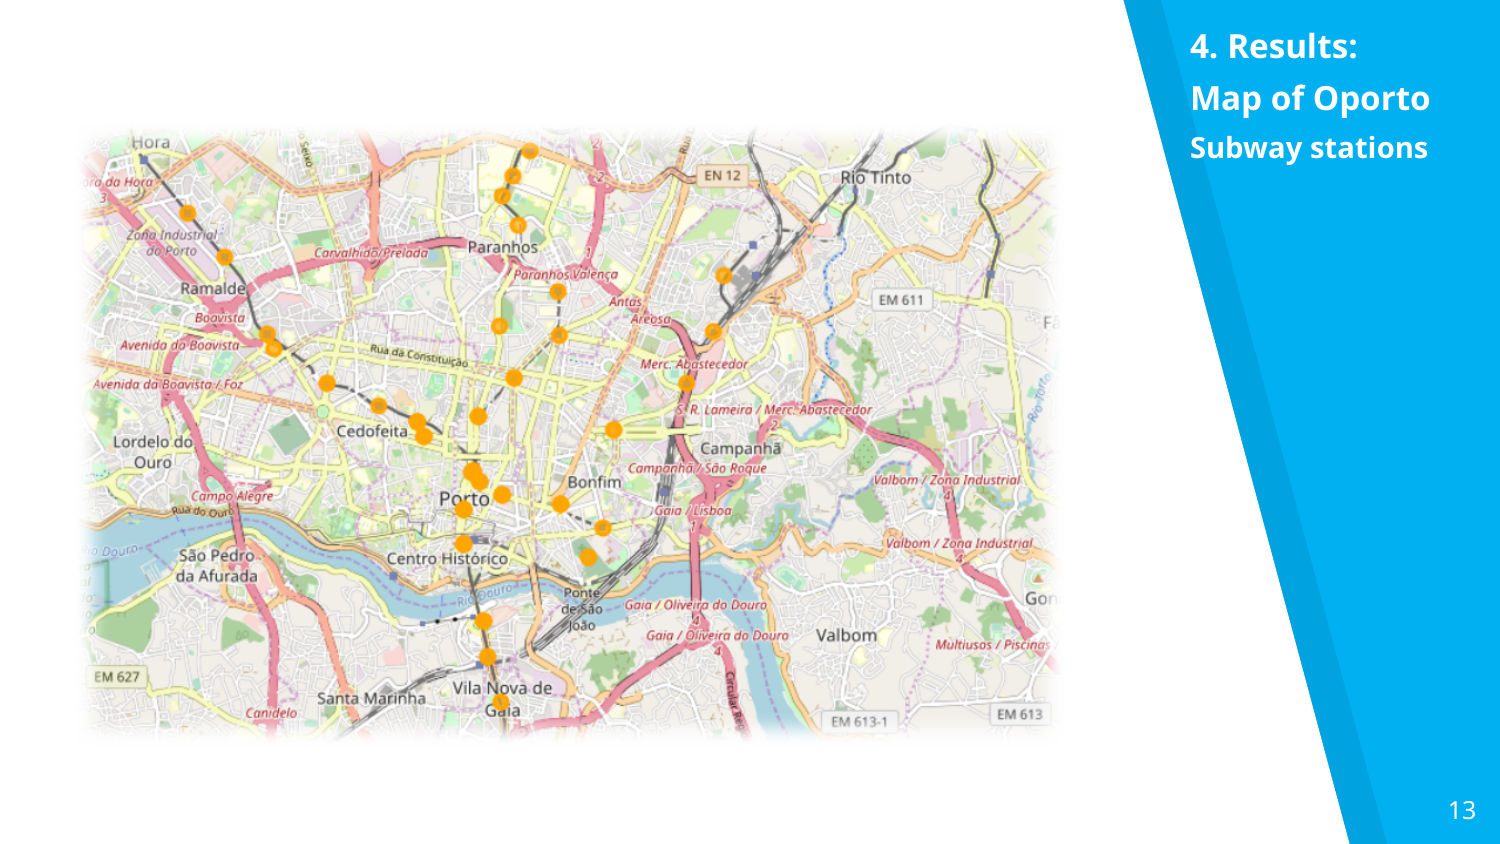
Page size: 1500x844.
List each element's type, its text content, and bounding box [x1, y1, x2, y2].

picture [74, 123, 1065, 746]
slide_number 13 [1401, 779, 1492, 844]
text_box 4. Results: Map of Oporto Subway stations [1175, 17, 1500, 172]
